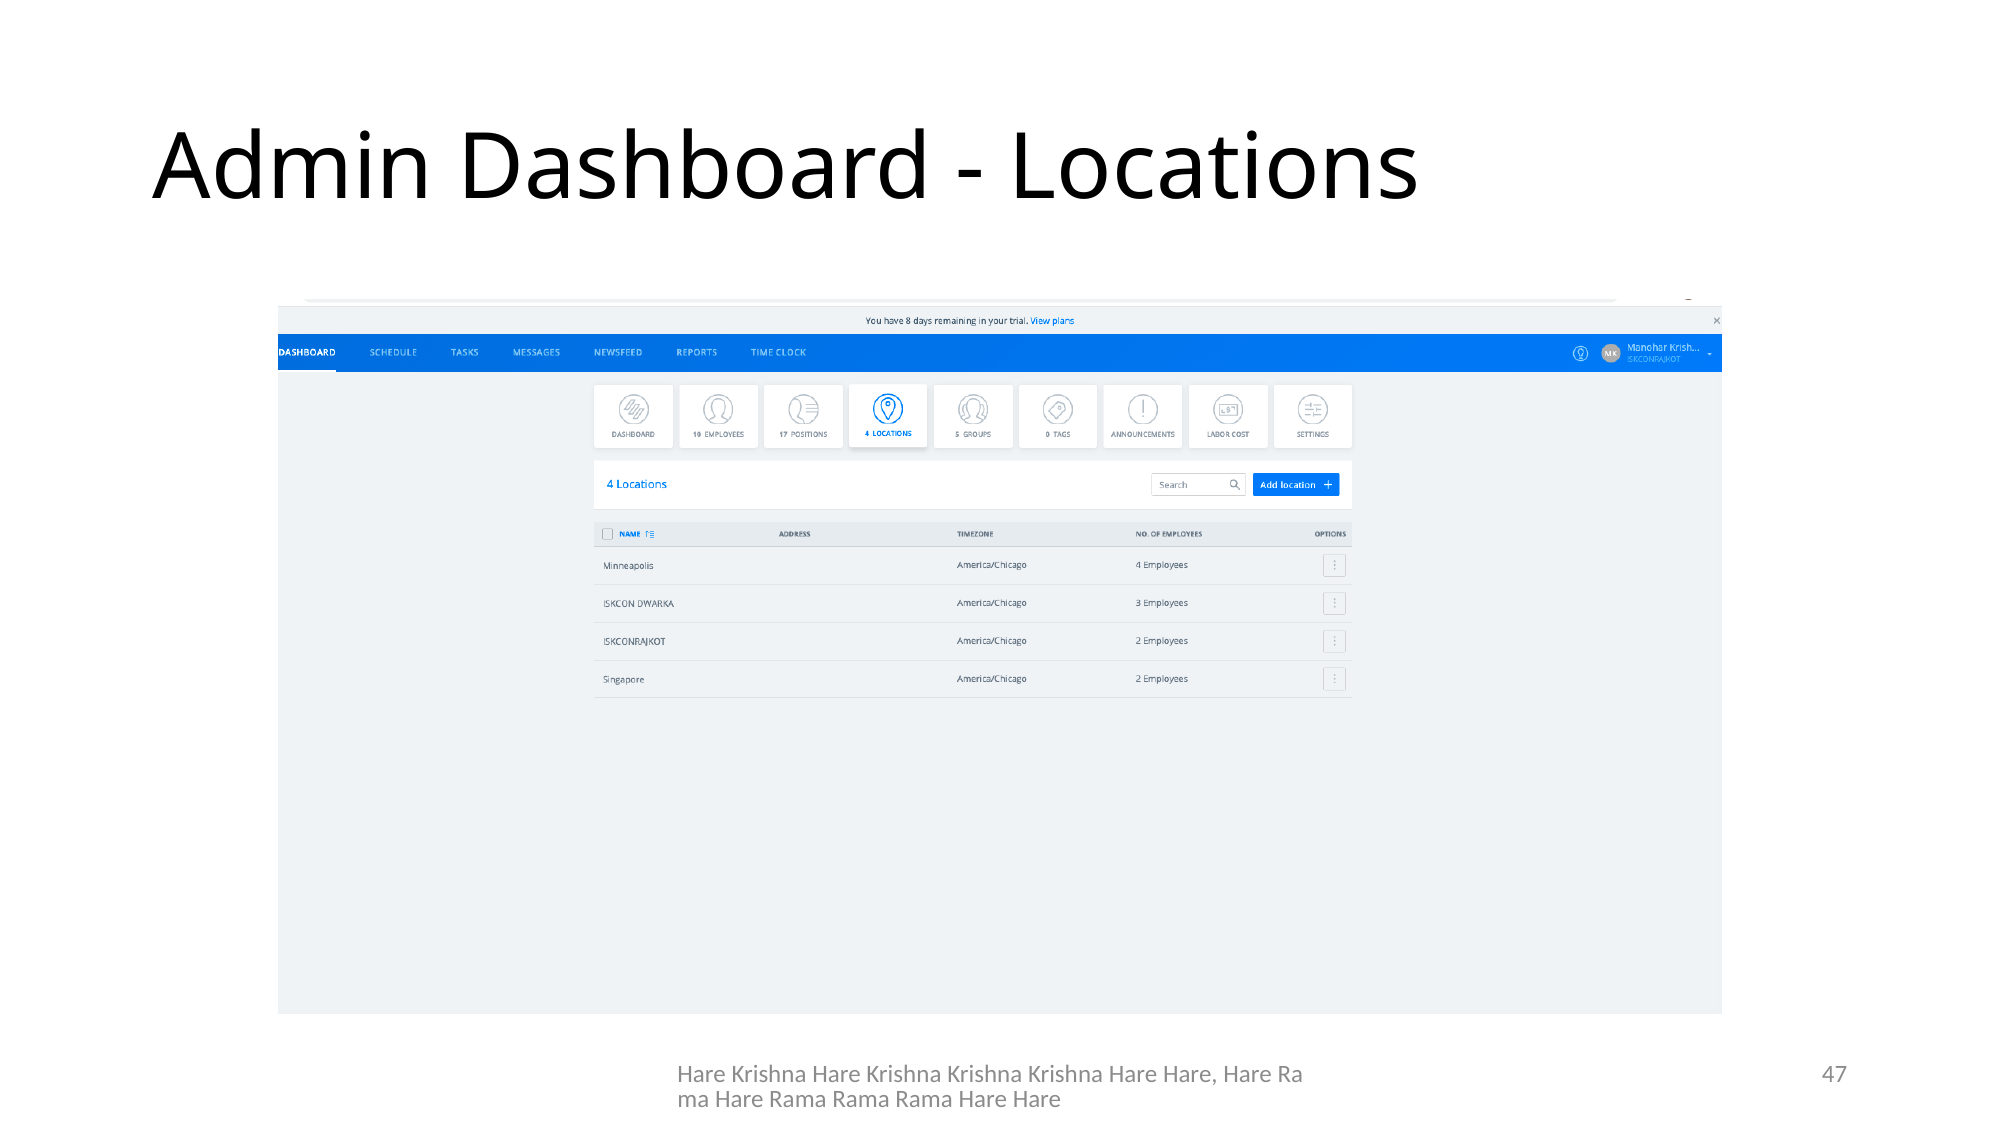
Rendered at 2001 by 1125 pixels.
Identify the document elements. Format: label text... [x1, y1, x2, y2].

title Admin Dashboard - Locations [137, 59, 1863, 278]
footer Hare Krishna Hare Krishna Krishna Krishna Hare Hare, Hare Rama Hare Rama Rama Rama Hare Hare [662, 1042, 1338, 1103]
slide_number 47 [1412, 1042, 1863, 1103]
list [278, 299, 1722, 1014]
